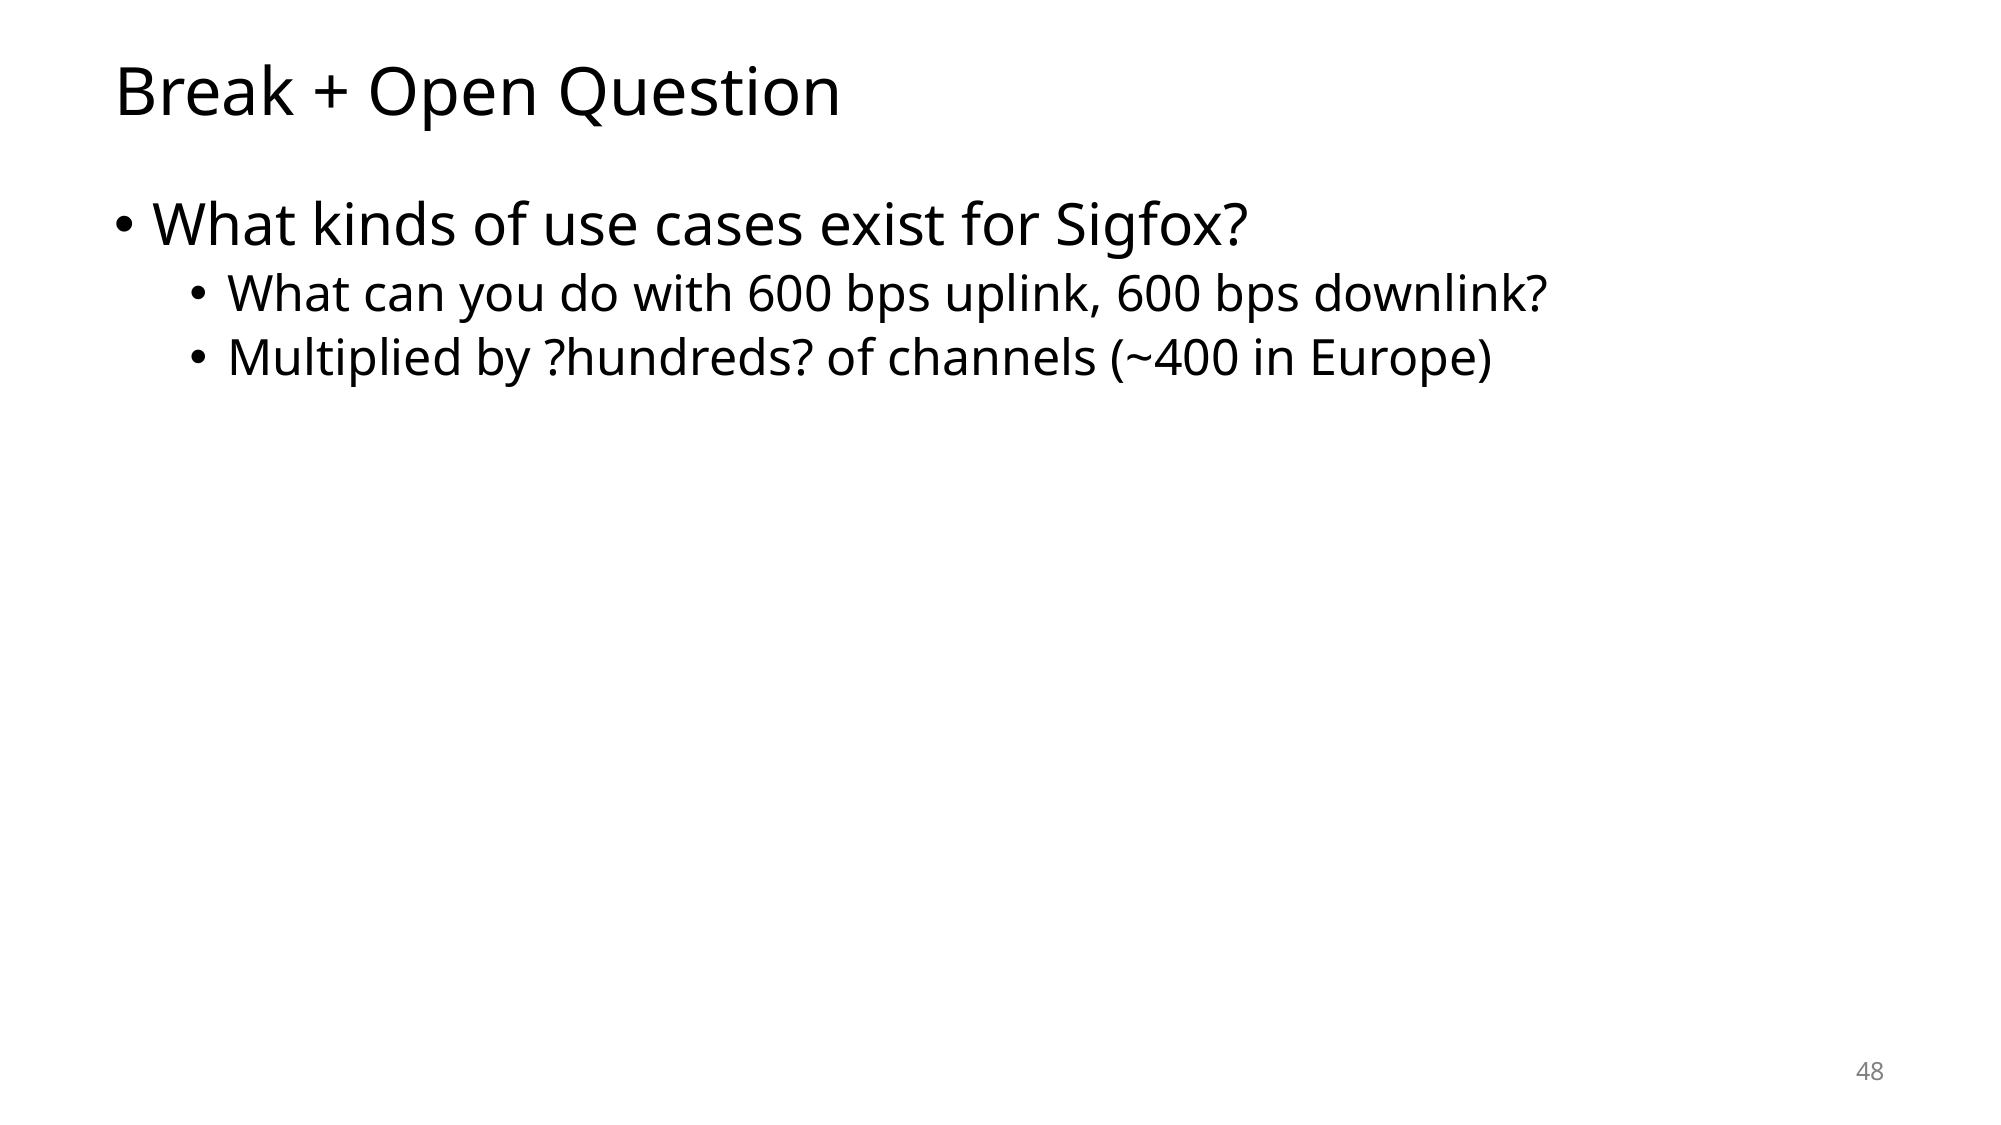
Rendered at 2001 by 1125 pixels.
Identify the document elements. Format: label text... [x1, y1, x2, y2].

title Break + Open Question [99, 37, 1900, 150]
slide_number 48 [1749, 1042, 1900, 1103]
list What kinds of use cases exist for Sigfox? What can you do with 600 bps uplink, 600 bps downlink? Multiplied by ?hundreds? of channels (~400 in Europe) [99, 187, 1900, 1013]
